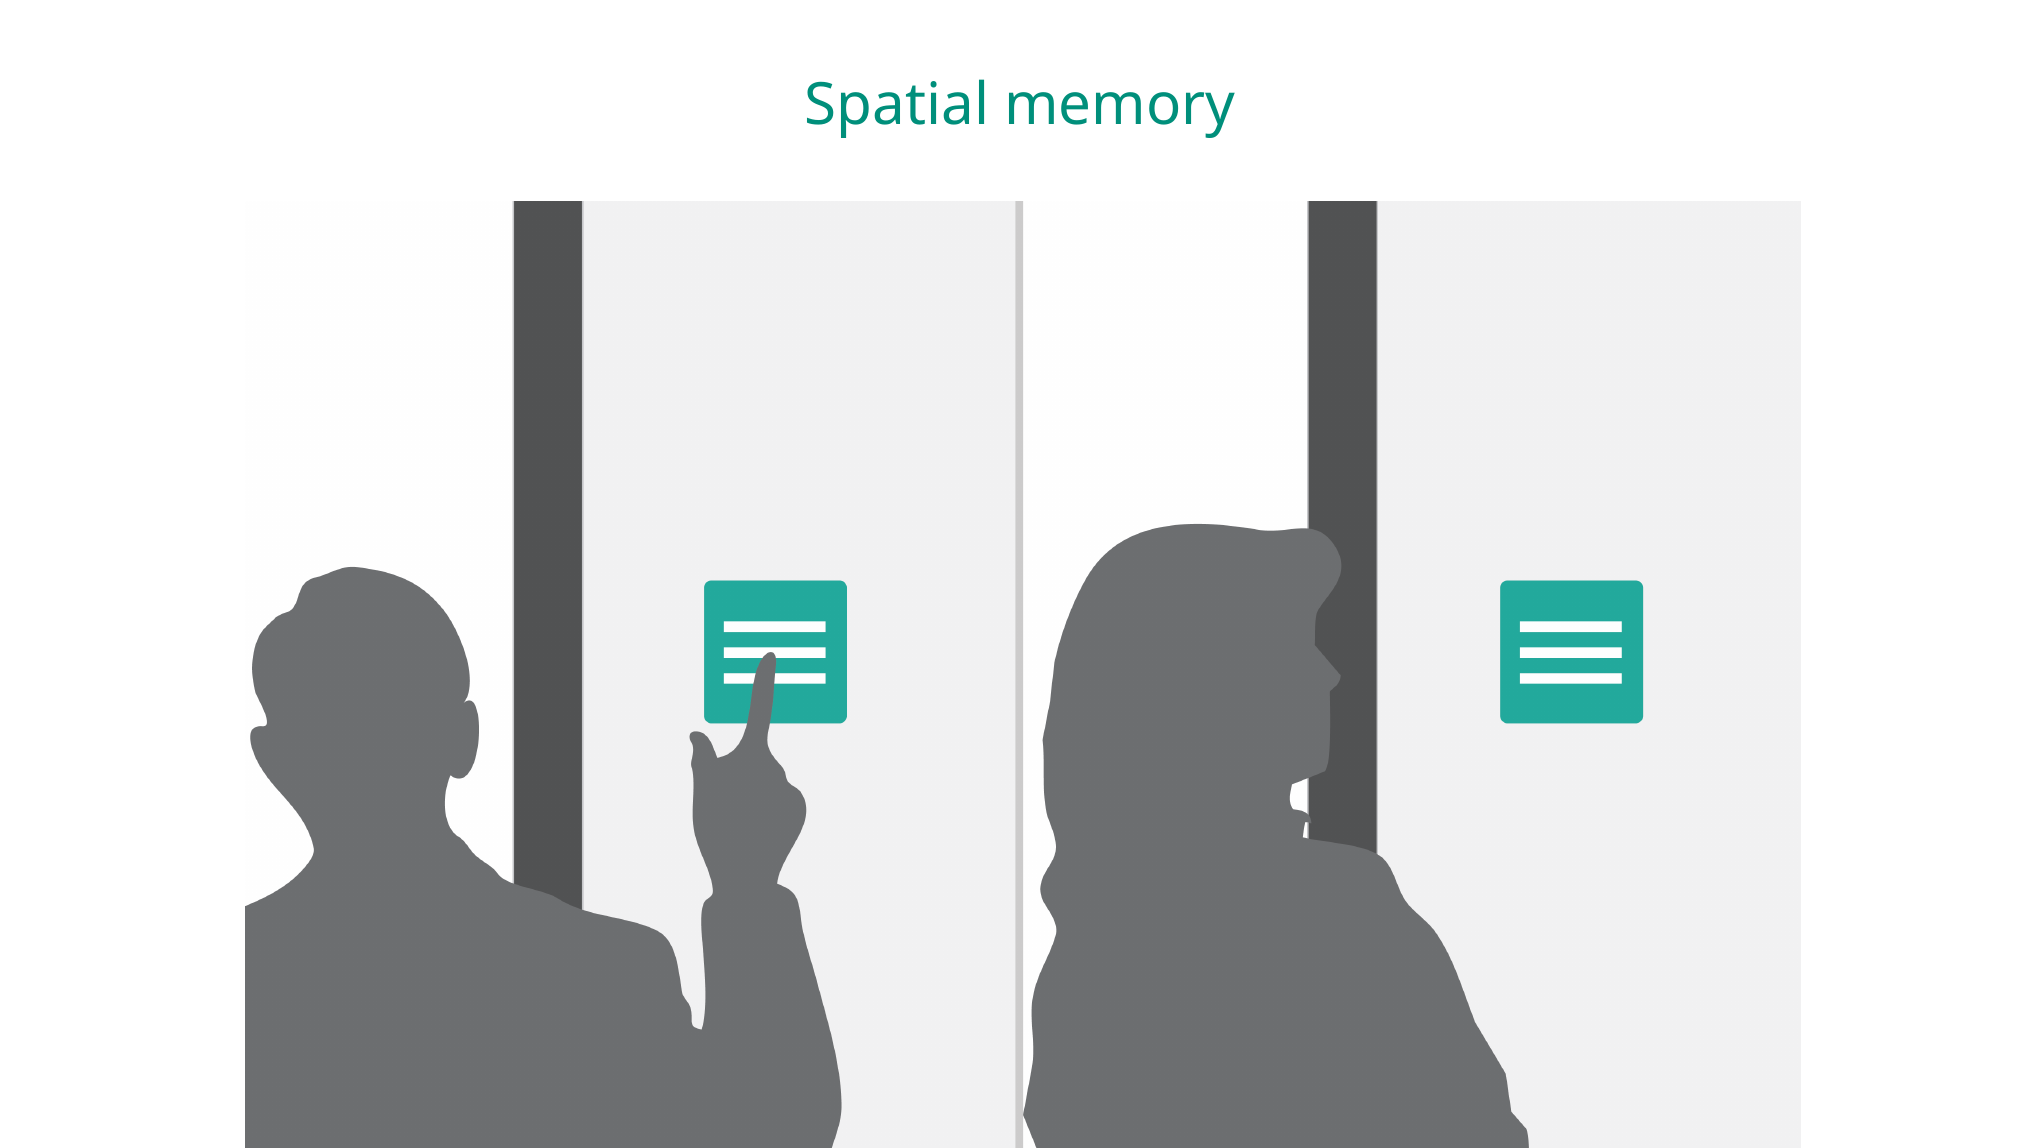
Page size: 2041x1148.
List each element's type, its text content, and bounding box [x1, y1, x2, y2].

picture [244, 201, 1801, 1148]
text_box Spatial memory [140, 66, 1900, 795]
